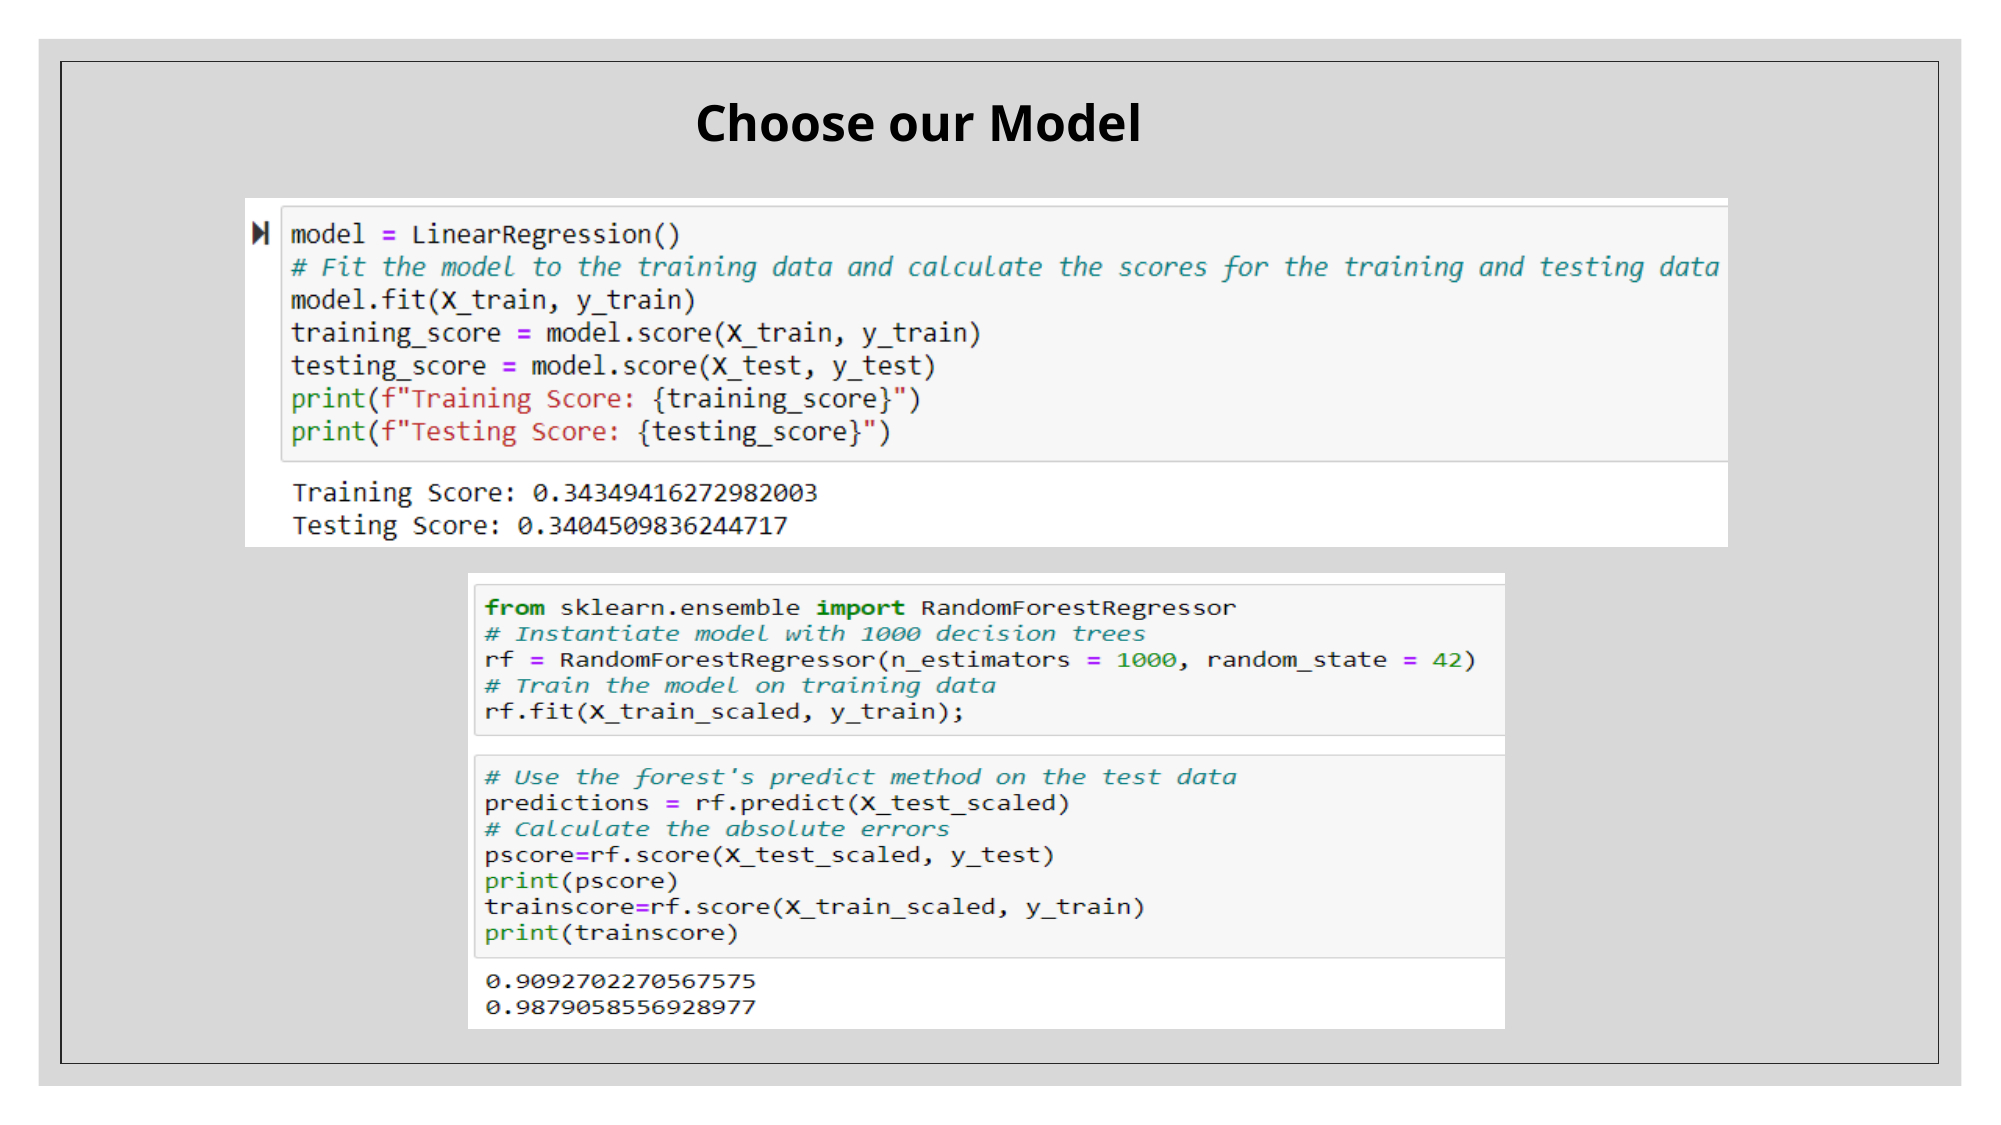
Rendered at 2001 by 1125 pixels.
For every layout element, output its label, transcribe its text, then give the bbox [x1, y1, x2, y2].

text_box Choose our Model [376, 83, 1462, 159]
picture [245, 198, 1728, 547]
picture [468, 573, 1505, 1029]
